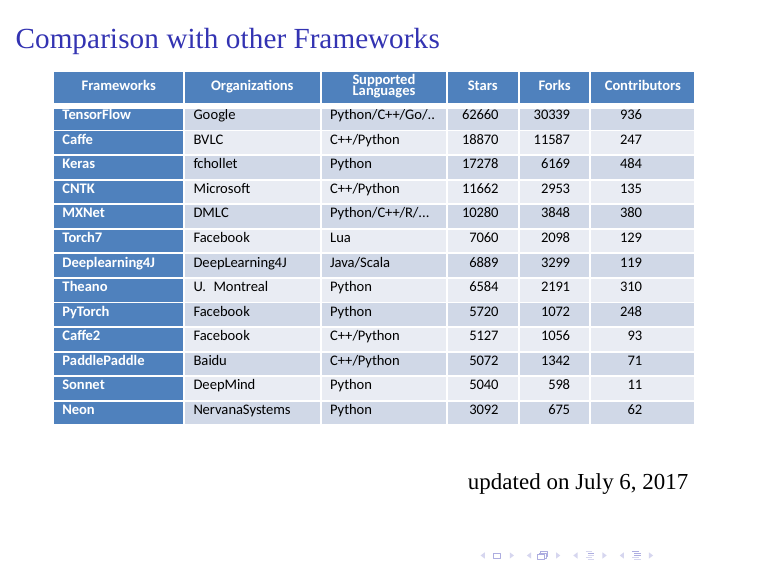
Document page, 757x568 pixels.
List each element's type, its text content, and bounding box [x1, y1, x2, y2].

table_header Organizations [185, 72, 320, 103]
table_cell 129 [591, 230, 694, 252]
table_cell 18870 [448, 131, 518, 154]
table_cell 310 [591, 279, 694, 302]
table_cell Deeplearning4J [54, 254, 183, 277]
table_cell 3092 [448, 402, 518, 424]
table_cell 380 [591, 205, 694, 228]
table_cell Python/C++/Go/.. [322, 109, 446, 130]
table_cell TensorFlow [54, 109, 183, 130]
table_cell 2191 [520, 279, 589, 302]
table_cell 119 [591, 254, 694, 277]
table_cell 5040 [448, 377, 518, 400]
table_cell fchollet [185, 156, 320, 179]
table_cell Lua [322, 230, 446, 252]
table_cell Python [322, 303, 446, 326]
table_cell Python/C++/R/... [322, 205, 446, 228]
table_cell 30339 [520, 109, 589, 130]
table_cell Keras [54, 156, 183, 179]
table_cell BVLC [185, 131, 320, 154]
table_cell U. Montreal [185, 279, 320, 302]
table_cell 2953 [520, 181, 589, 203]
table_cell NervanaSystems [185, 402, 320, 424]
table_cell Neon [54, 402, 183, 424]
table_cell 5127 [448, 328, 518, 351]
table_cell 6889 [448, 254, 518, 277]
table_cell Microsoft [185, 181, 320, 203]
table_cell DMLC [185, 205, 320, 228]
table_header Forks [520, 72, 589, 103]
table_cell CNTK [54, 181, 183, 203]
table_cell 248 [591, 303, 694, 326]
table_cell Theano [54, 279, 183, 302]
table_cell 247 [591, 131, 694, 154]
table_cell DeepLearning4J [185, 254, 320, 277]
table_cell Facebook [185, 328, 320, 351]
text_box updated on July 6, 2017 [453, 458, 741, 502]
table_cell 1072 [520, 303, 589, 326]
table_cell 3299 [520, 254, 589, 277]
table_cell 675 [520, 402, 589, 424]
table_cell C++/Python [322, 353, 446, 375]
table_cell MXNet [54, 205, 183, 228]
table_cell Facebook [185, 230, 320, 252]
table_cell 6584 [448, 279, 518, 302]
table_cell 11662 [448, 181, 518, 203]
table_cell Caffe [54, 131, 183, 154]
table_cell 10280 [448, 205, 518, 228]
table_cell Torch7 [54, 230, 183, 252]
table_cell PyTorch [54, 303, 183, 326]
table_cell Caffe2 [54, 328, 183, 351]
table_cell PaddlePaddle [54, 353, 183, 375]
table_header Frameworks [54, 72, 183, 103]
table_cell Sonnet [54, 377, 183, 400]
table_cell 5720 [448, 303, 518, 326]
table_header Supported Languages [322, 72, 446, 103]
table_cell Java/Scala [322, 254, 446, 277]
table_cell 6169 [520, 156, 589, 179]
table_cell 3848 [520, 205, 589, 228]
table_cell 62660 [448, 109, 518, 130]
table_cell 62 [591, 402, 694, 424]
table_cell 936 [591, 109, 694, 130]
table_cell C++/Python [322, 131, 446, 154]
table_cell C++/Python [322, 328, 446, 351]
table_cell Baidu [185, 353, 320, 375]
table_cell Python [322, 402, 446, 424]
table_cell 71 [591, 353, 694, 375]
table_cell 93 [591, 328, 694, 351]
table_cell 1342 [520, 353, 589, 375]
table_cell DeepMind [185, 377, 320, 400]
table_cell Python [322, 156, 446, 179]
table_cell 598 [520, 377, 589, 400]
table_cell 5072 [448, 353, 518, 375]
title Comparison with other Frameworks [15, 19, 741, 56]
table_cell 17278 [448, 156, 518, 179]
table_cell 2098 [520, 230, 589, 252]
table_cell 135 [591, 181, 694, 203]
table_cell C++/Python [322, 181, 446, 203]
table_cell Google [185, 109, 320, 130]
table_cell 11587 [520, 131, 589, 154]
table_cell 1056 [520, 328, 589, 351]
table_cell 11 [591, 377, 694, 400]
table_cell Facebook [185, 303, 320, 326]
table_cell Python [322, 377, 446, 400]
table_header Stars [448, 72, 518, 103]
table_cell 484 [591, 156, 694, 179]
table_header Contributors [591, 72, 694, 103]
table_cell Python [322, 279, 446, 302]
table_cell 7060 [448, 230, 518, 252]
